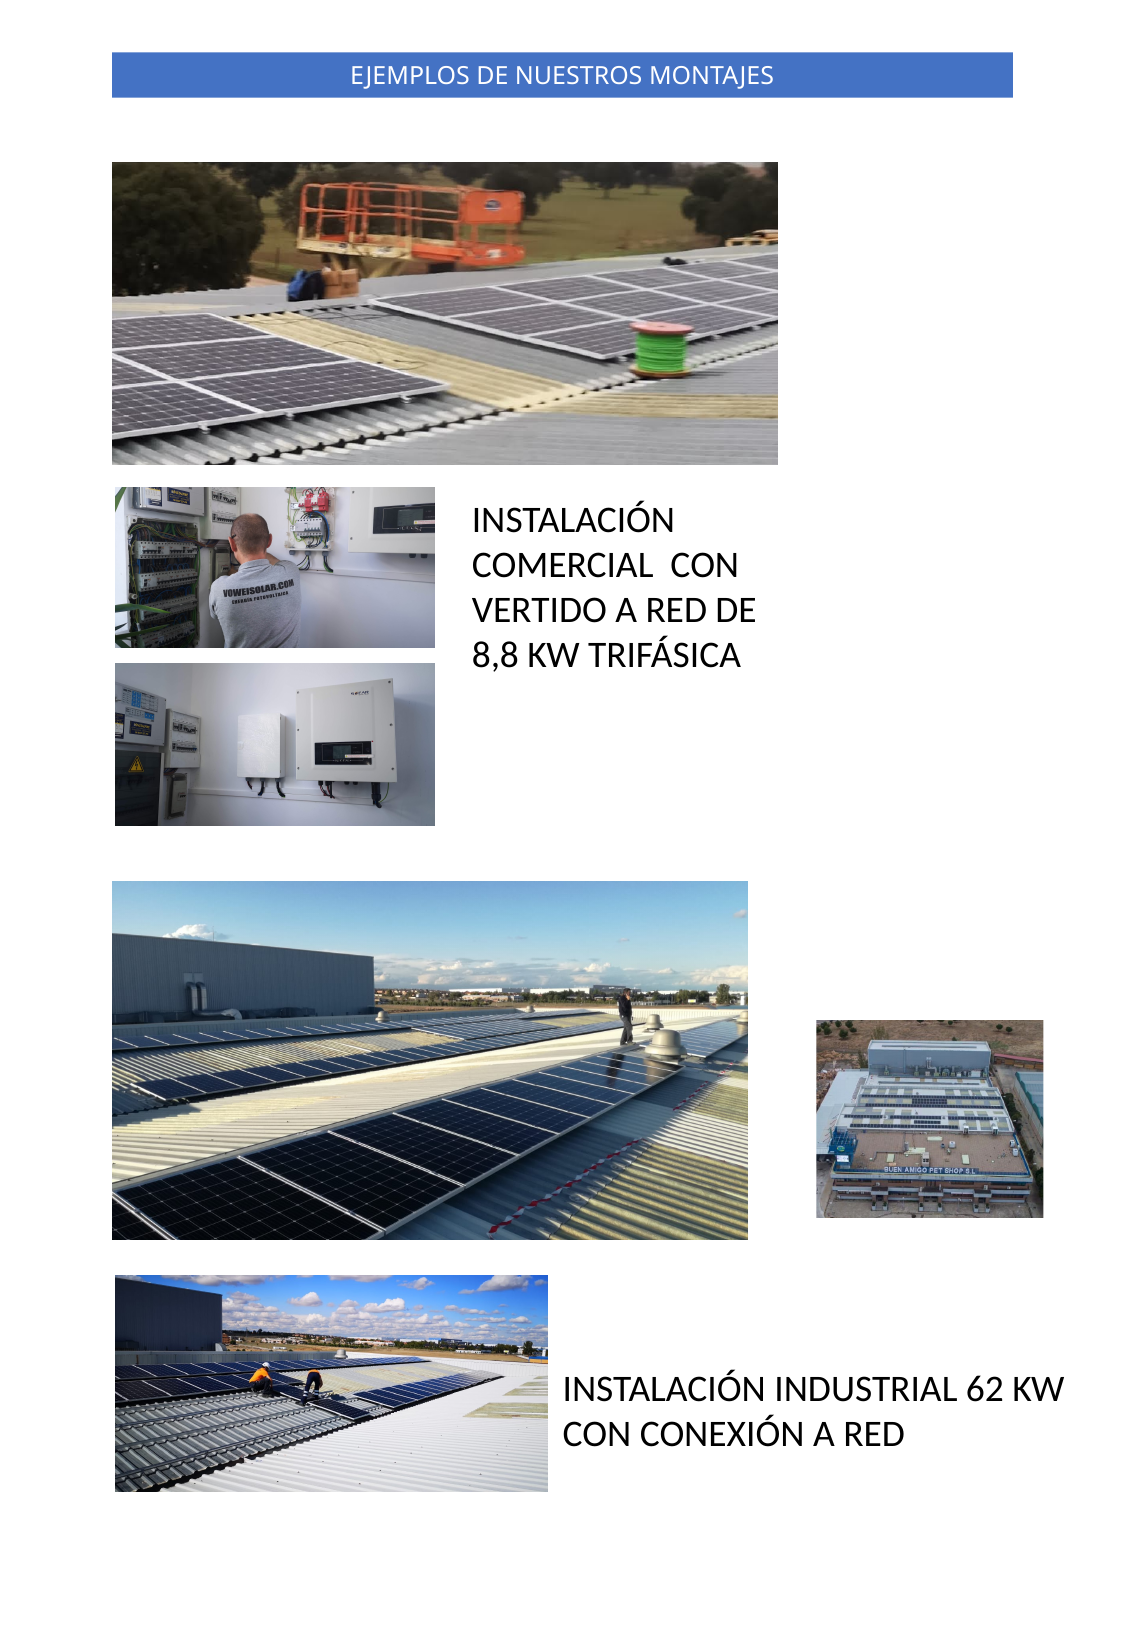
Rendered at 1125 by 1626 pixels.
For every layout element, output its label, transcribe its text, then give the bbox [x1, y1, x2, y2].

picture [112, 162, 778, 465]
picture [115, 1275, 548, 1492]
text_box INSTALACIÓN INDUSTRIAL 62 KW CON CONEXIÓN A RED [548, 1356, 1085, 1462]
picture [115, 663, 435, 826]
text_box INSTALACIÓN COMERCIAL CON VERTIDO A RED DE 8,8 KW TRIFÁSICA [457, 487, 817, 683]
picture [816, 1020, 1044, 1218]
text_box EJEMPLOS DE NUESTROS MONTAJES [112, 52, 1013, 98]
picture [115, 487, 435, 648]
picture [112, 881, 748, 1240]
